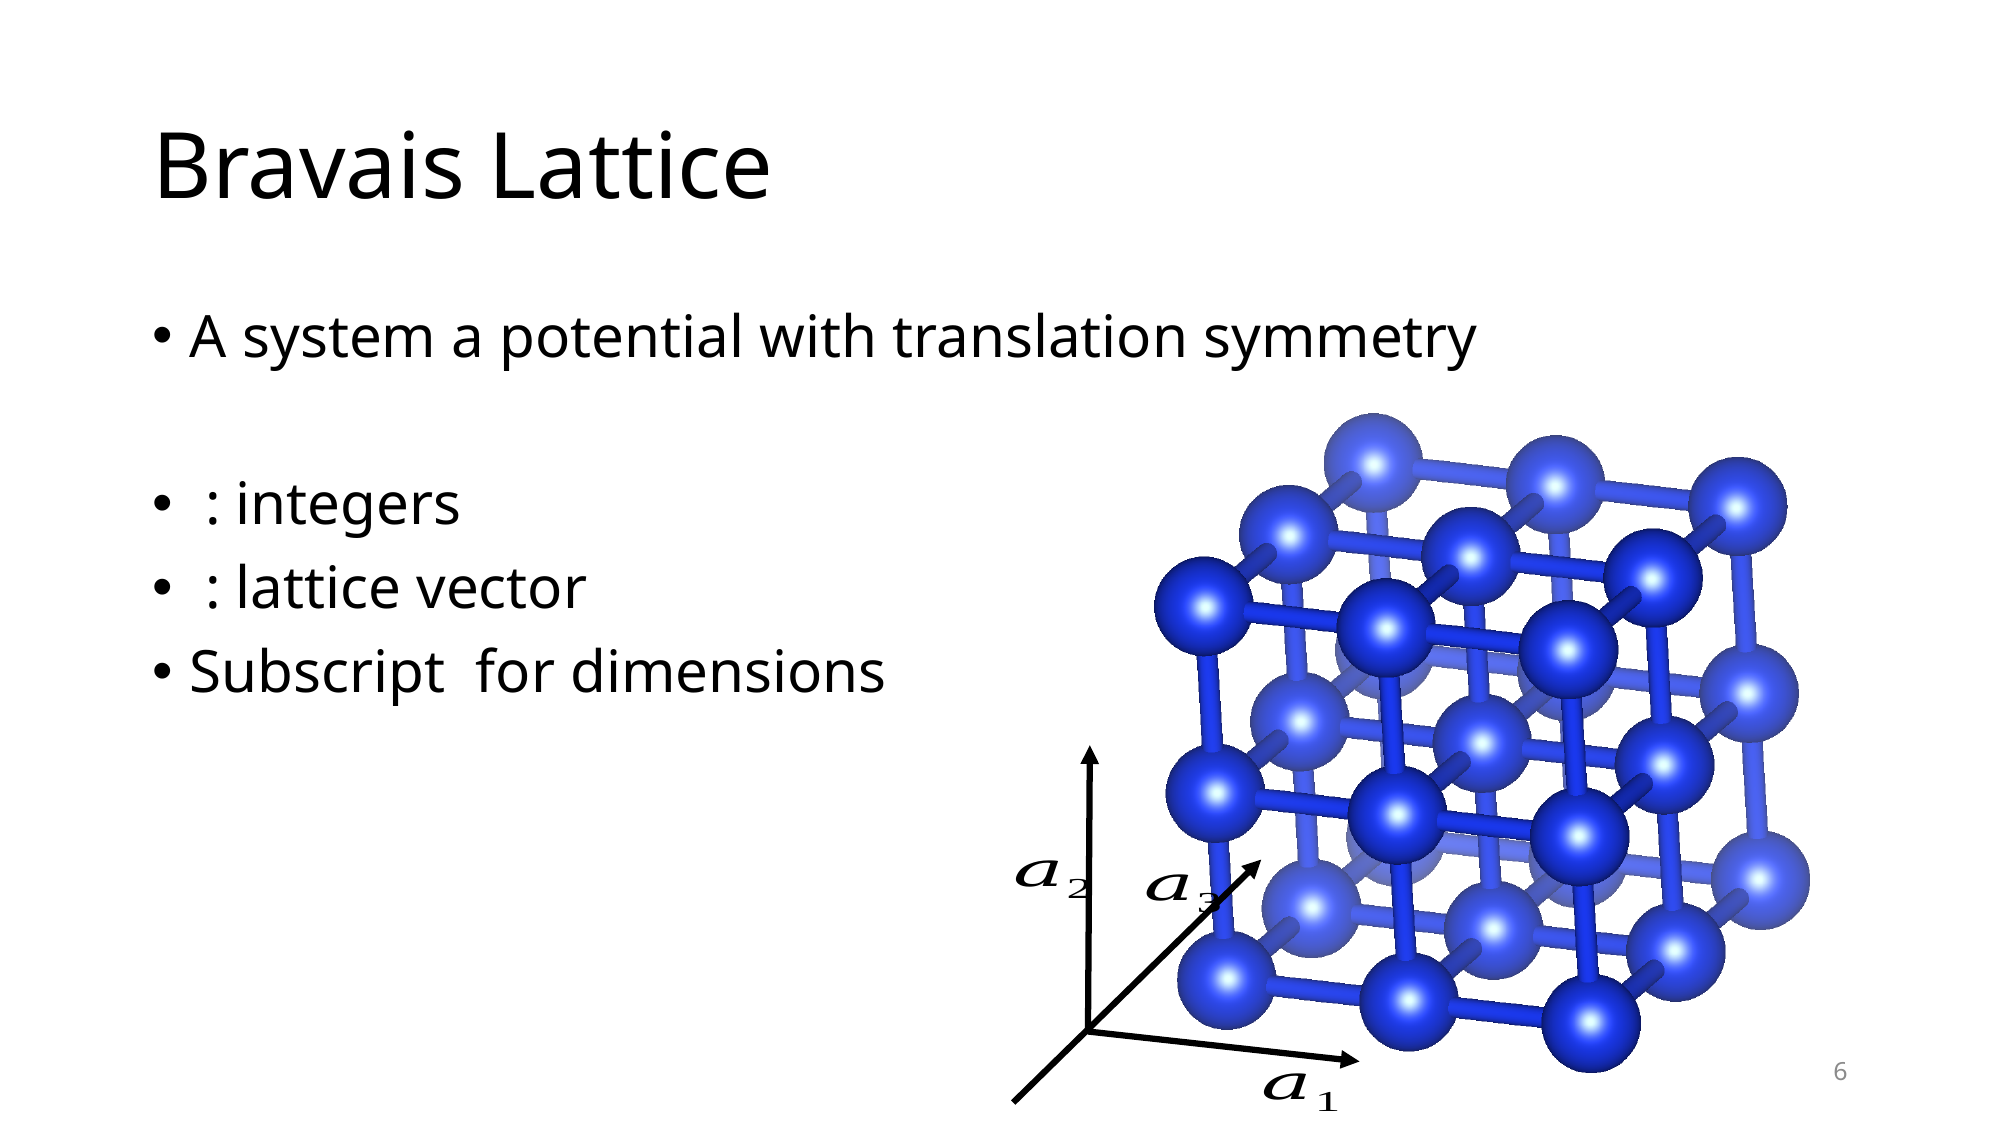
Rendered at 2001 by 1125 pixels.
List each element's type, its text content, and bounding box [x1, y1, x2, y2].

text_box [1013, 745, 1360, 1118]
picture [1154, 413, 1810, 1073]
title Bravais Lattice [137, 59, 1863, 278]
slide_number 6 [1412, 1042, 1863, 1103]
